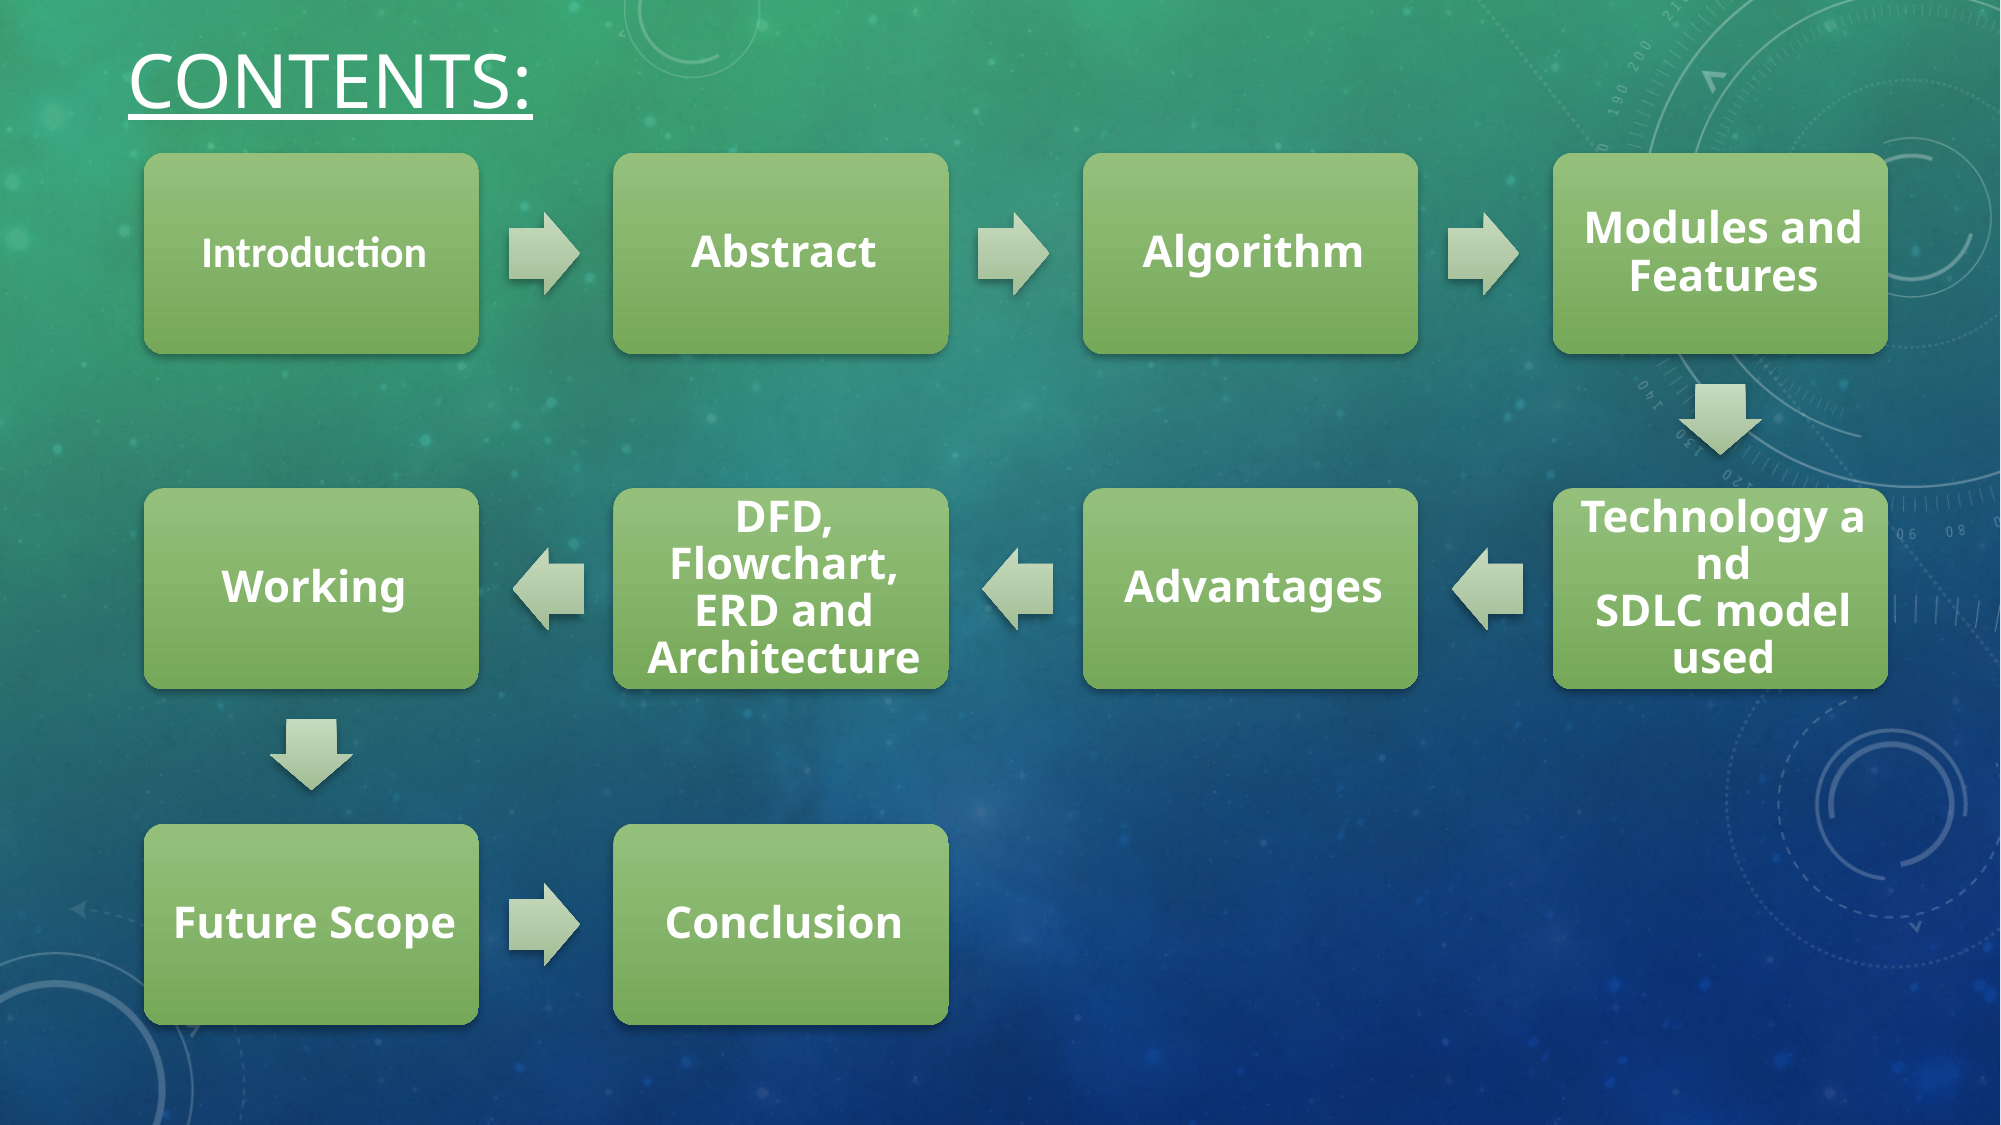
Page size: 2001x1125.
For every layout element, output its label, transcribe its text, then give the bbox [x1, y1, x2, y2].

picture [0, 0, 2001, 1125]
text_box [142, 66, 1890, 1111]
title CONTENTS: [112, 14, 1775, 143]
